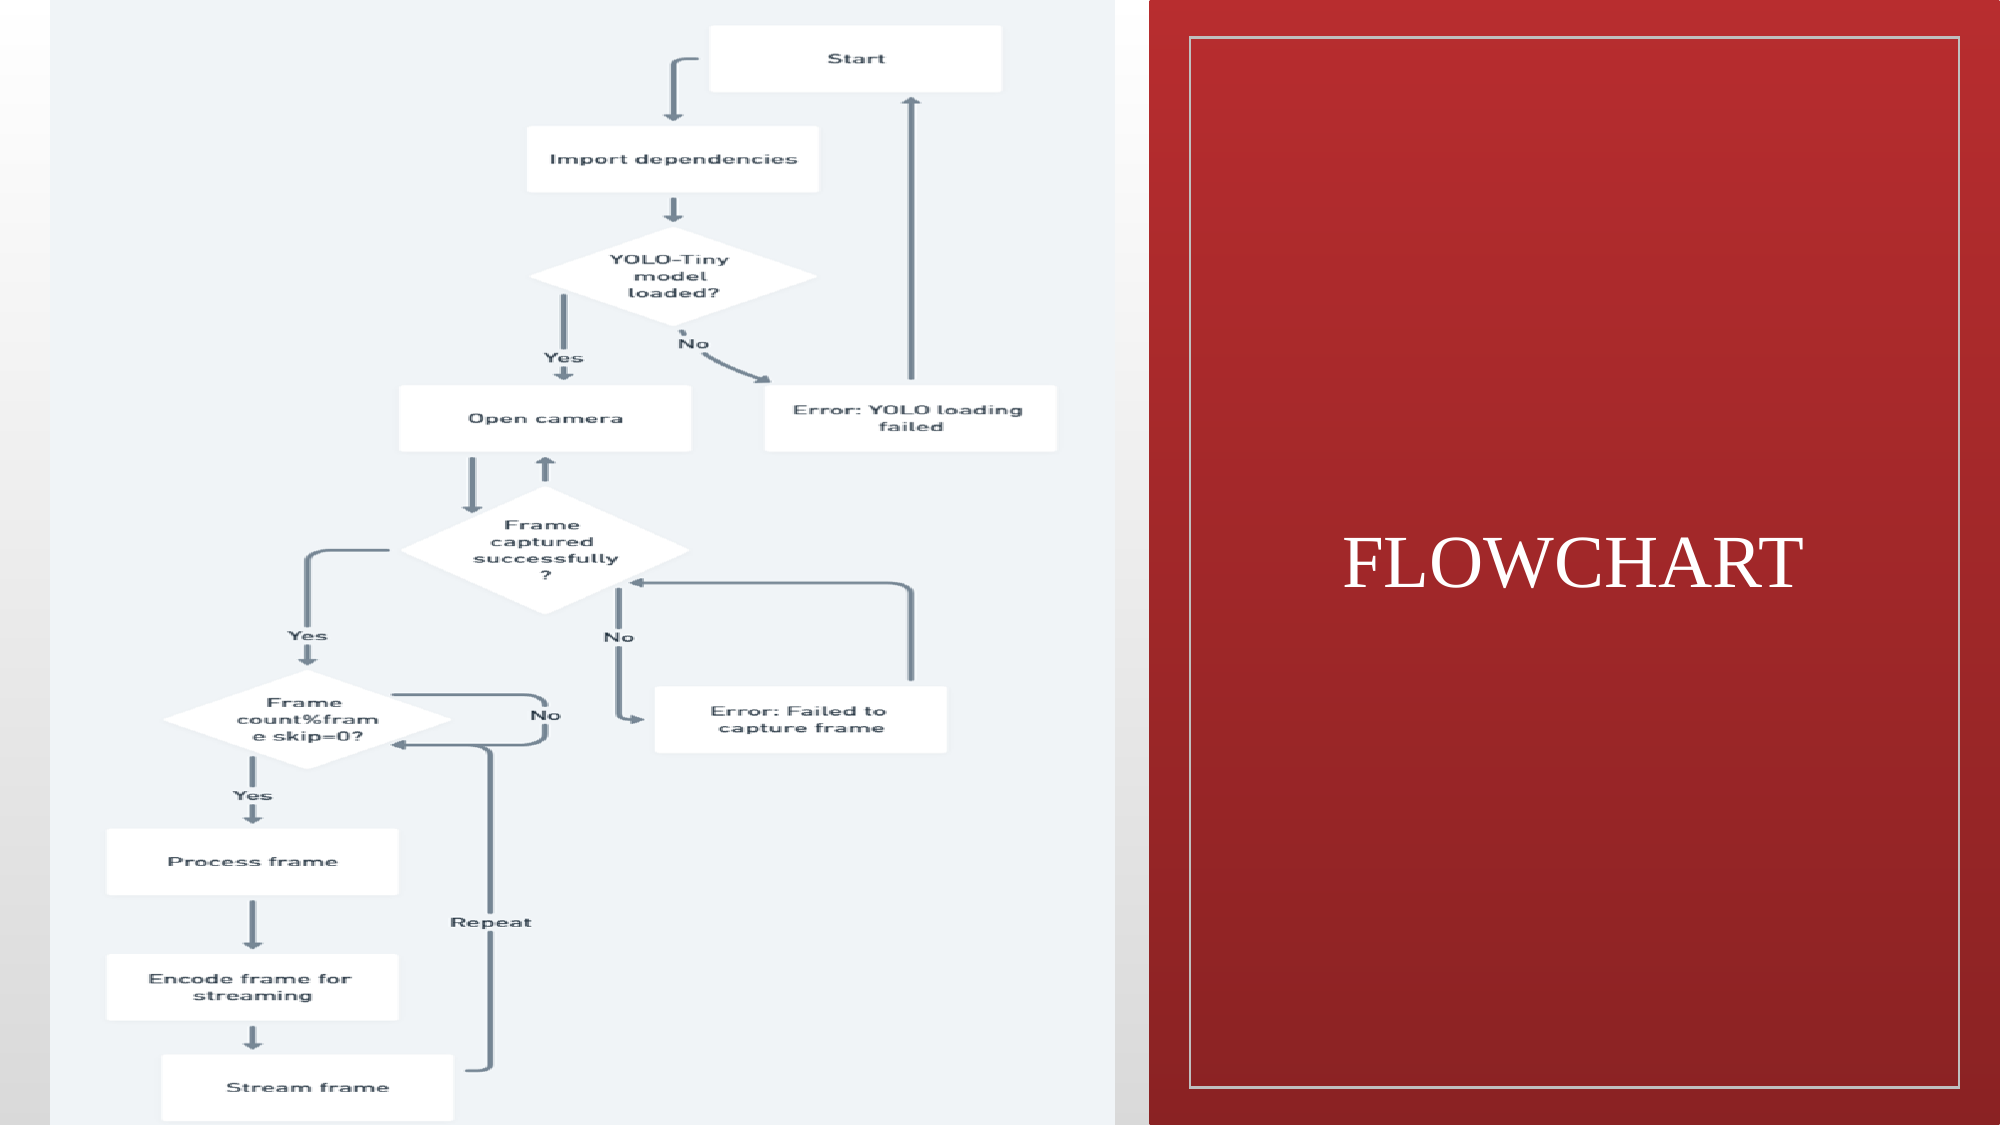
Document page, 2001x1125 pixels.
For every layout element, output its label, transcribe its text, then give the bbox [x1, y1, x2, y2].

title FLOWCHART [1250, 513, 1896, 611]
picture [49, 0, 1115, 1125]
